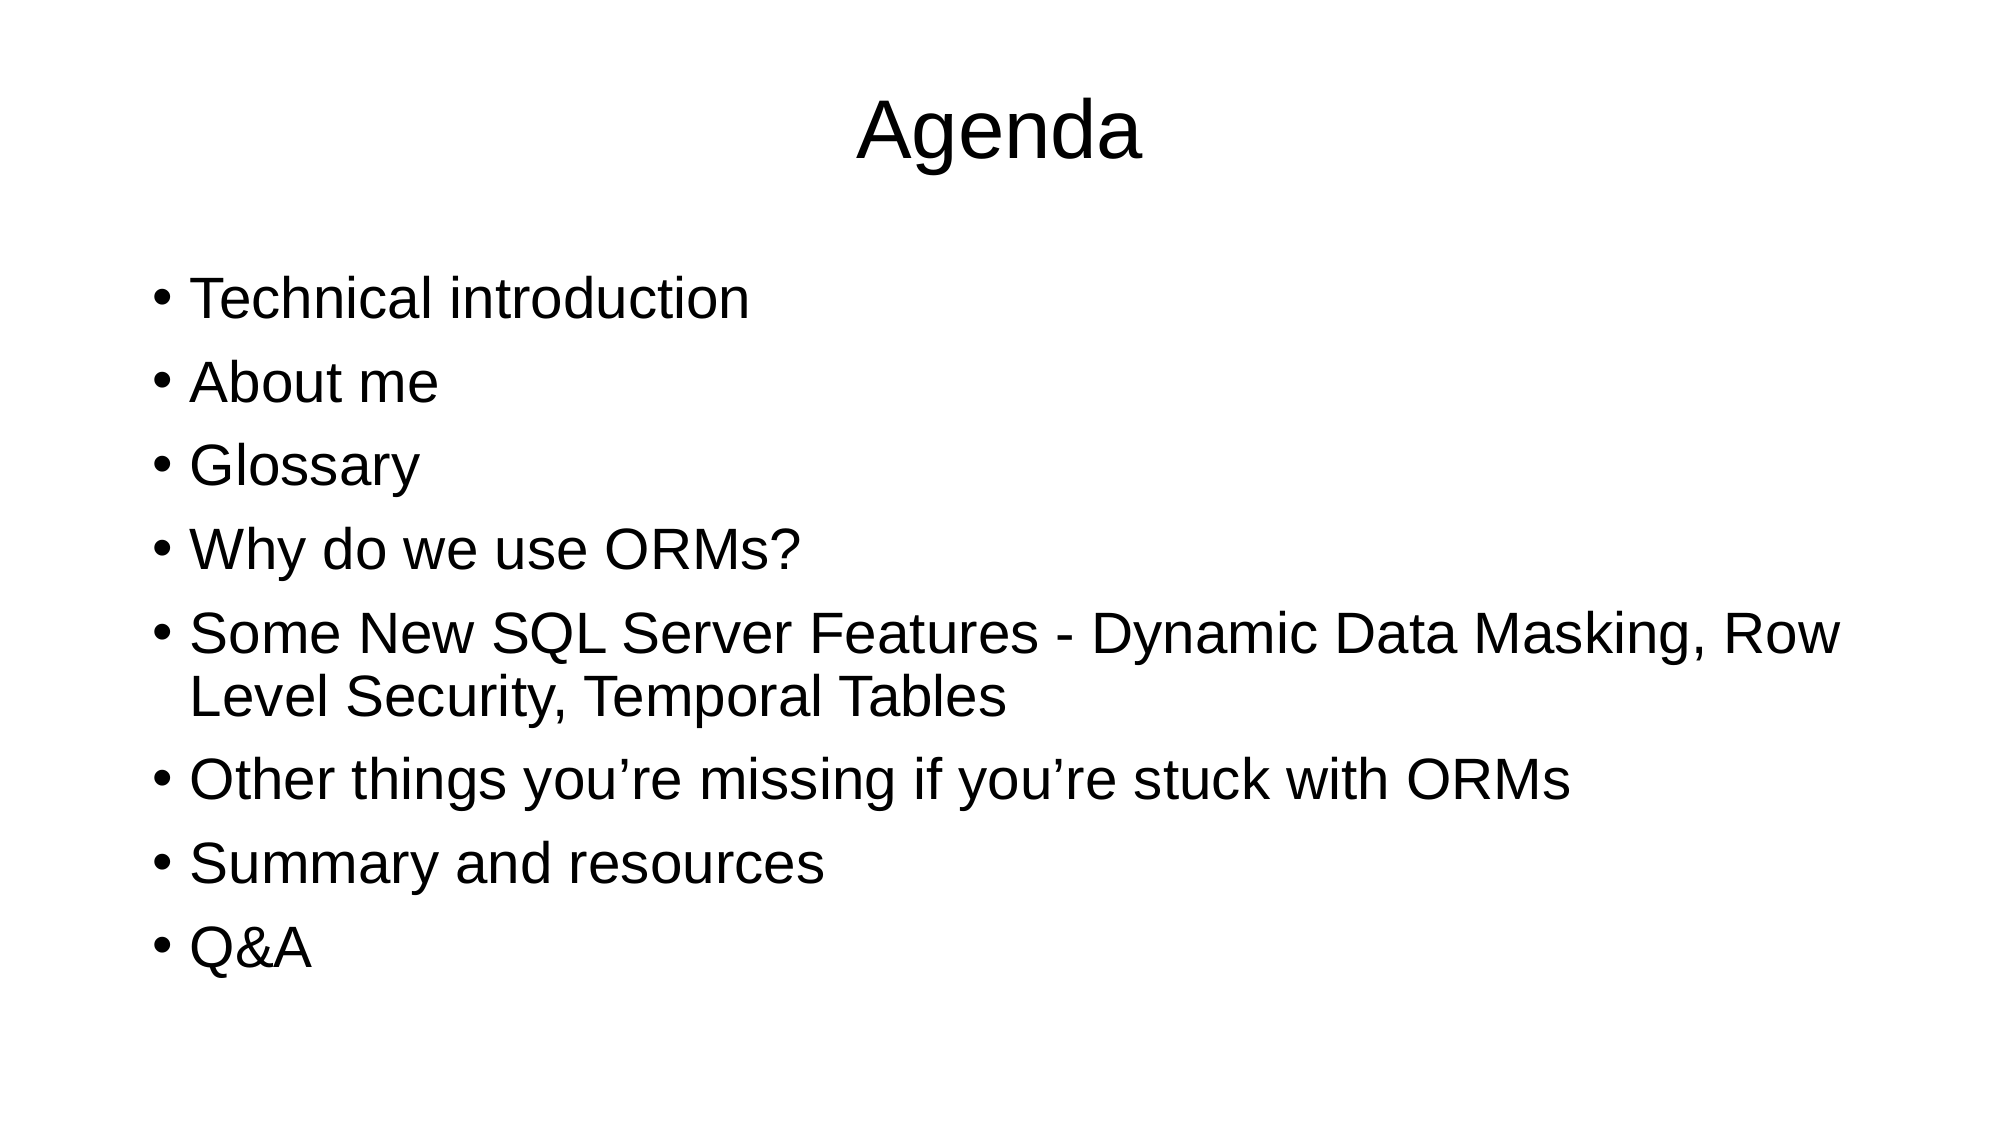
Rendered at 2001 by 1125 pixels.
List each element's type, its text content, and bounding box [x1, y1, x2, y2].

list Technical introduction About me Glossary Why do we use ORMs? Some New SQL Server Features - Dynamic Data Masking, Row Level Security, Temporal Tables Other things you’re missing if you’re stuck with ORMs Summary and resources Q&A [137, 234, 1863, 1014]
title Agenda [137, 59, 1863, 204]
